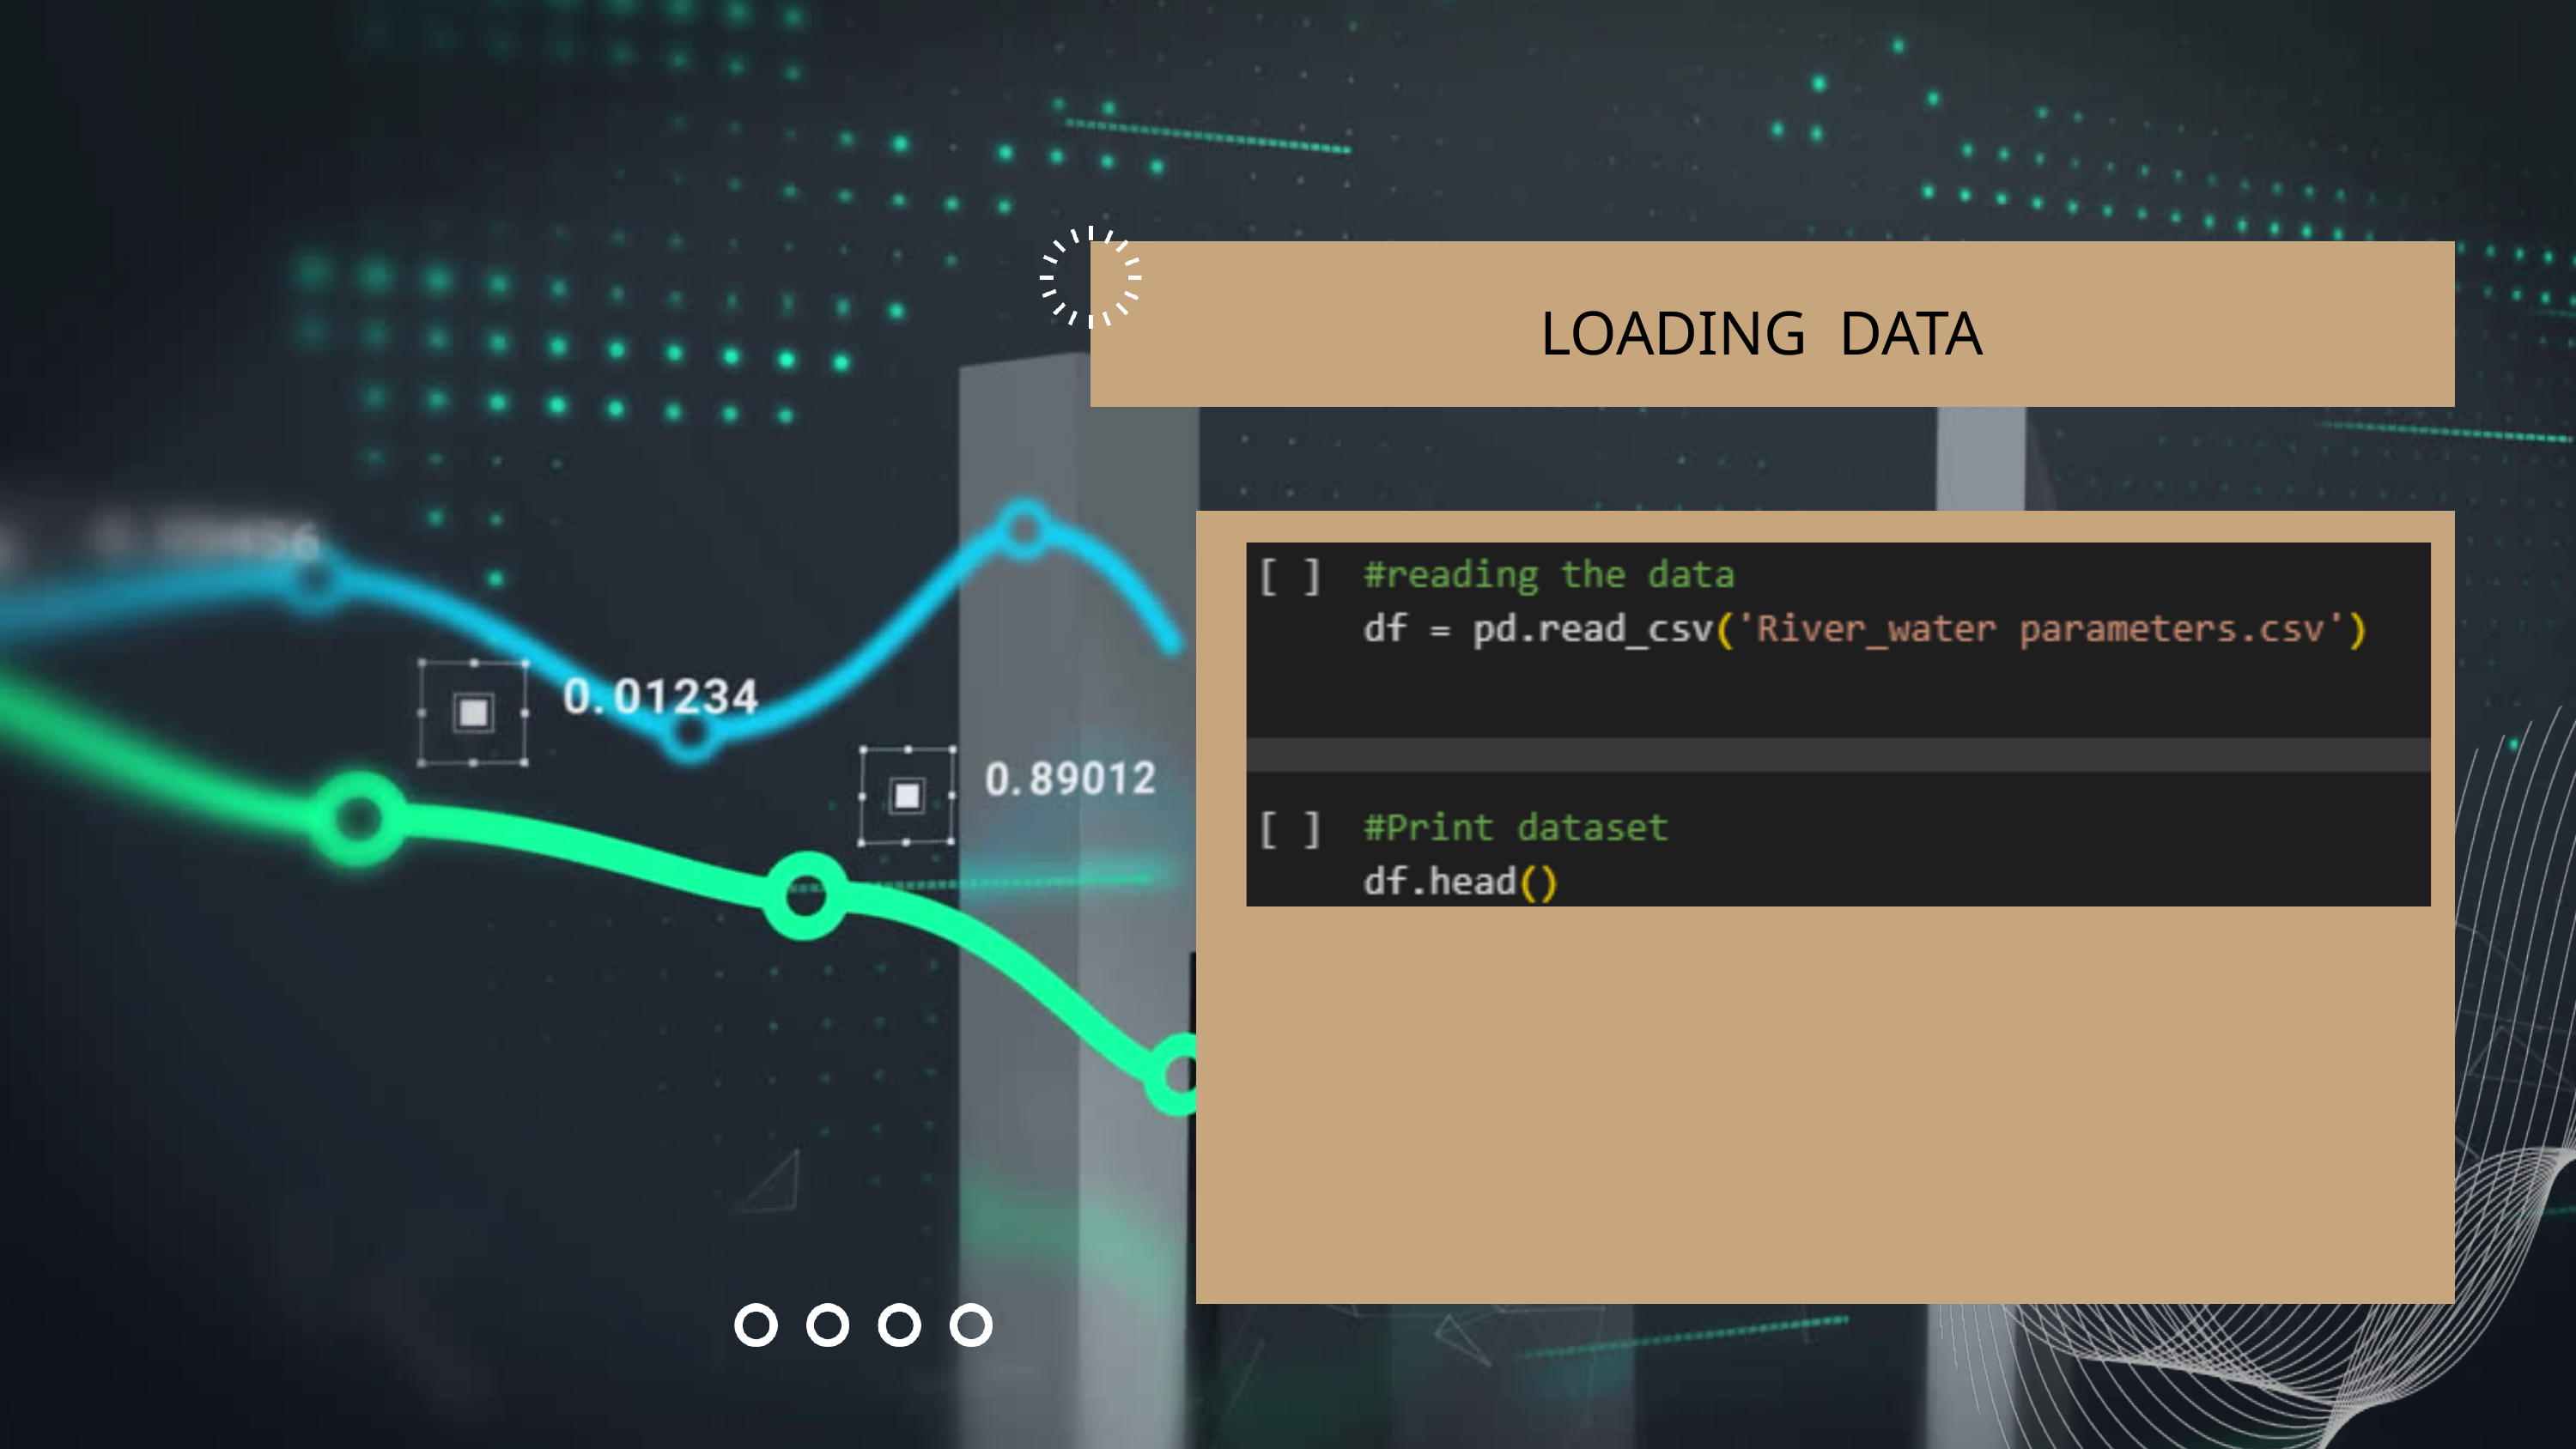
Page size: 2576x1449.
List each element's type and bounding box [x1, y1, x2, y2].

text_box [1195, 511, 2455, 1304]
text_box [0, 0, 2576, 1449]
text_box [1090, 240, 2455, 408]
